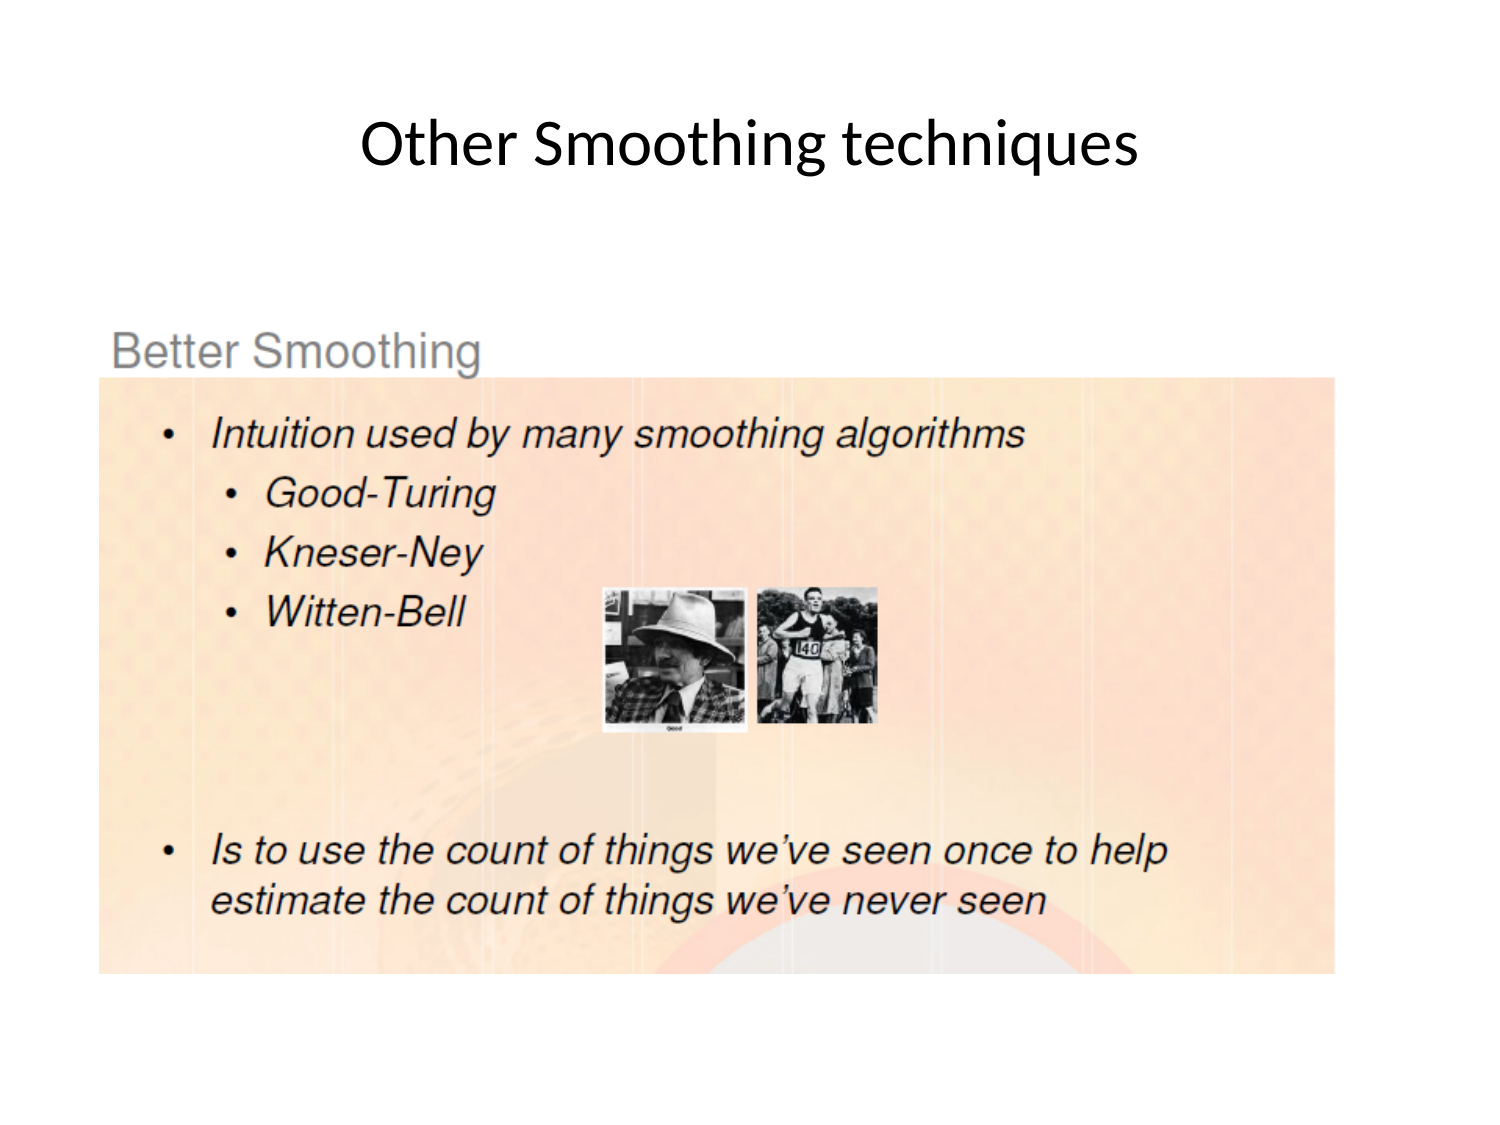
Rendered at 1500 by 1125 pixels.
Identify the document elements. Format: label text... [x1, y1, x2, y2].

title Other Smoothing techniques [75, 45, 1425, 233]
picture [99, 312, 1359, 974]
